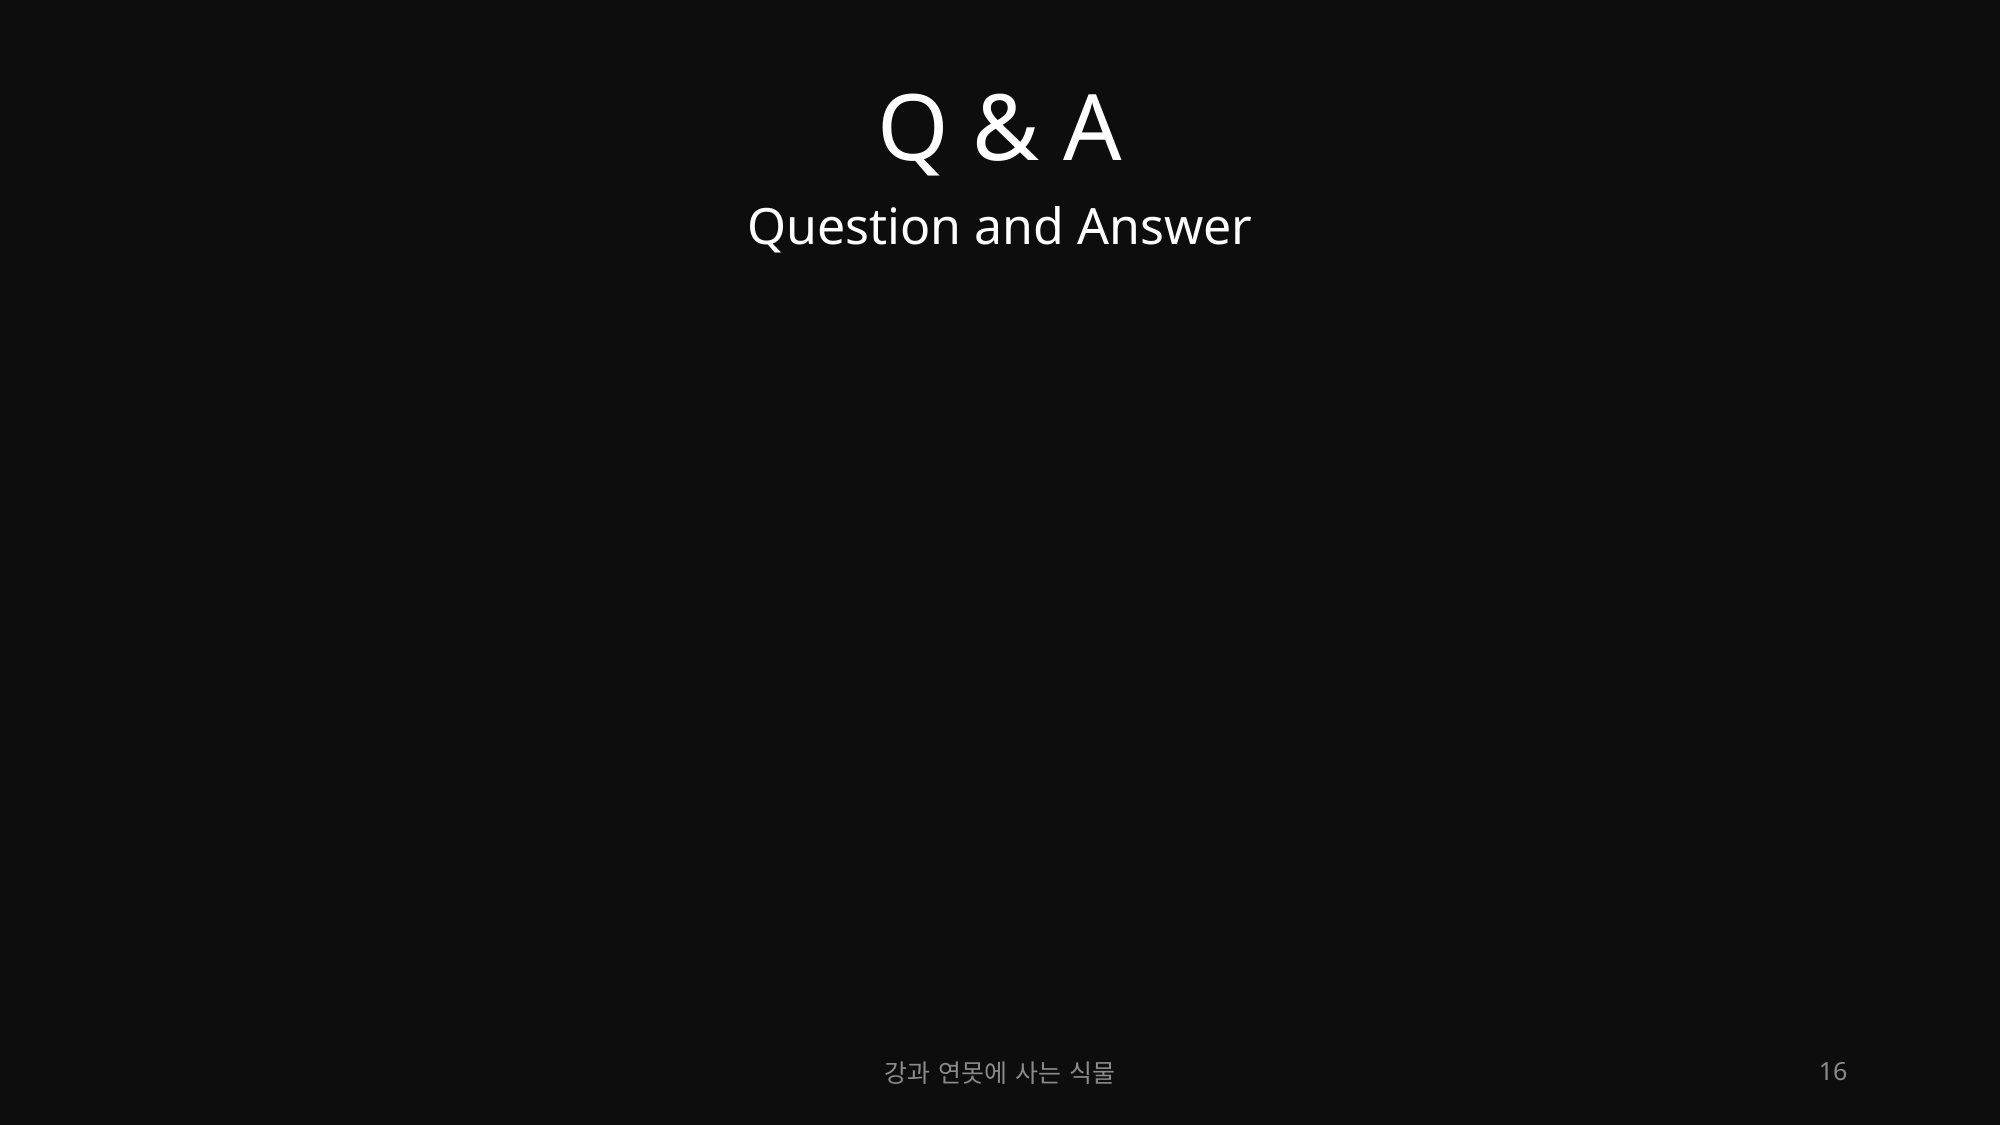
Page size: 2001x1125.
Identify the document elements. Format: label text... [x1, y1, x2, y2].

footer 강과 연못에 사는 식물 [662, 1042, 1338, 1103]
text_box Question and Answer [732, 186, 1268, 262]
slide_number 16 [1412, 1042, 1863, 1103]
title Q & A [137, 22, 1863, 240]
